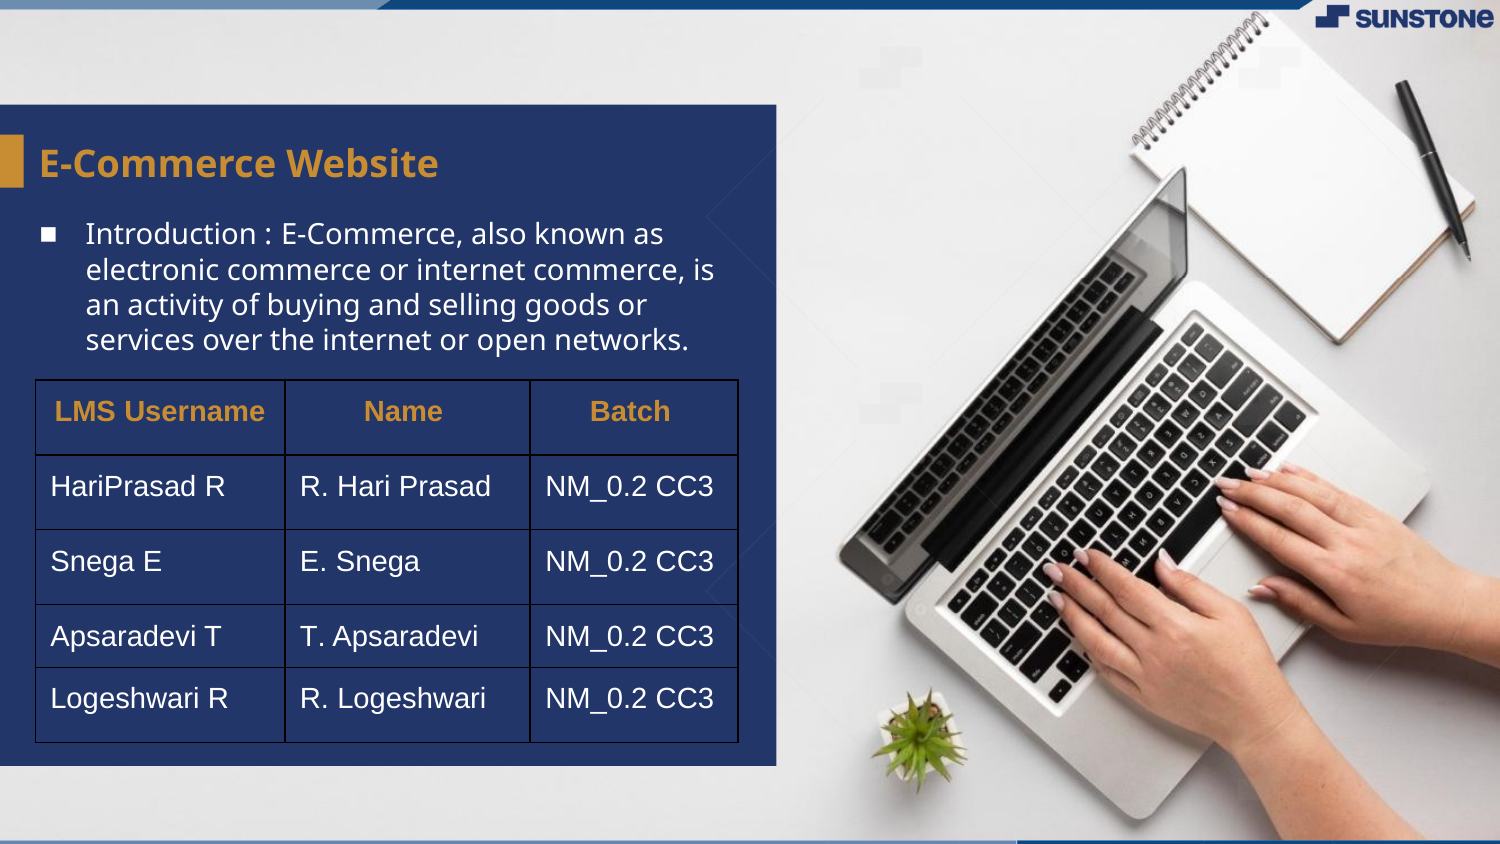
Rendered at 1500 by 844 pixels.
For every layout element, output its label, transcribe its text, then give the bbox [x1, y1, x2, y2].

table_cell NM_0.2 CC3 [531, 530, 699, 604]
table_cell Apsaradevi T [36, 605, 284, 667]
table_cell E. Snega [286, 530, 529, 604]
title E-Commerce Website [23, 134, 585, 191]
table_header Batch [531, 381, 699, 454]
table_cell HariPrasad R [36, 456, 284, 529]
table_header LMS Username [36, 381, 284, 454]
table_cell NM_0.2 CC3 [531, 605, 699, 667]
table_cell T. Apsaradevi [286, 605, 529, 667]
table_cell R. Hari Prasad [286, 456, 529, 529]
table_cell Snega E [36, 530, 284, 604]
table_cell NM_0.2 CC3 [531, 456, 699, 529]
table_header Name [286, 381, 529, 454]
table_cell R. Logeshwari [286, 668, 529, 742]
table_cell Logeshwari R [36, 668, 284, 742]
table_cell NM_0.2 CC3 [531, 668, 699, 742]
picture [0, 0, 1500, 844]
list Introduction : E-Commerce, also known as electronic commerce or internet commerce, is an activity of buying and selling goods or services over the internet or open networks. [23, 203, 699, 702]
